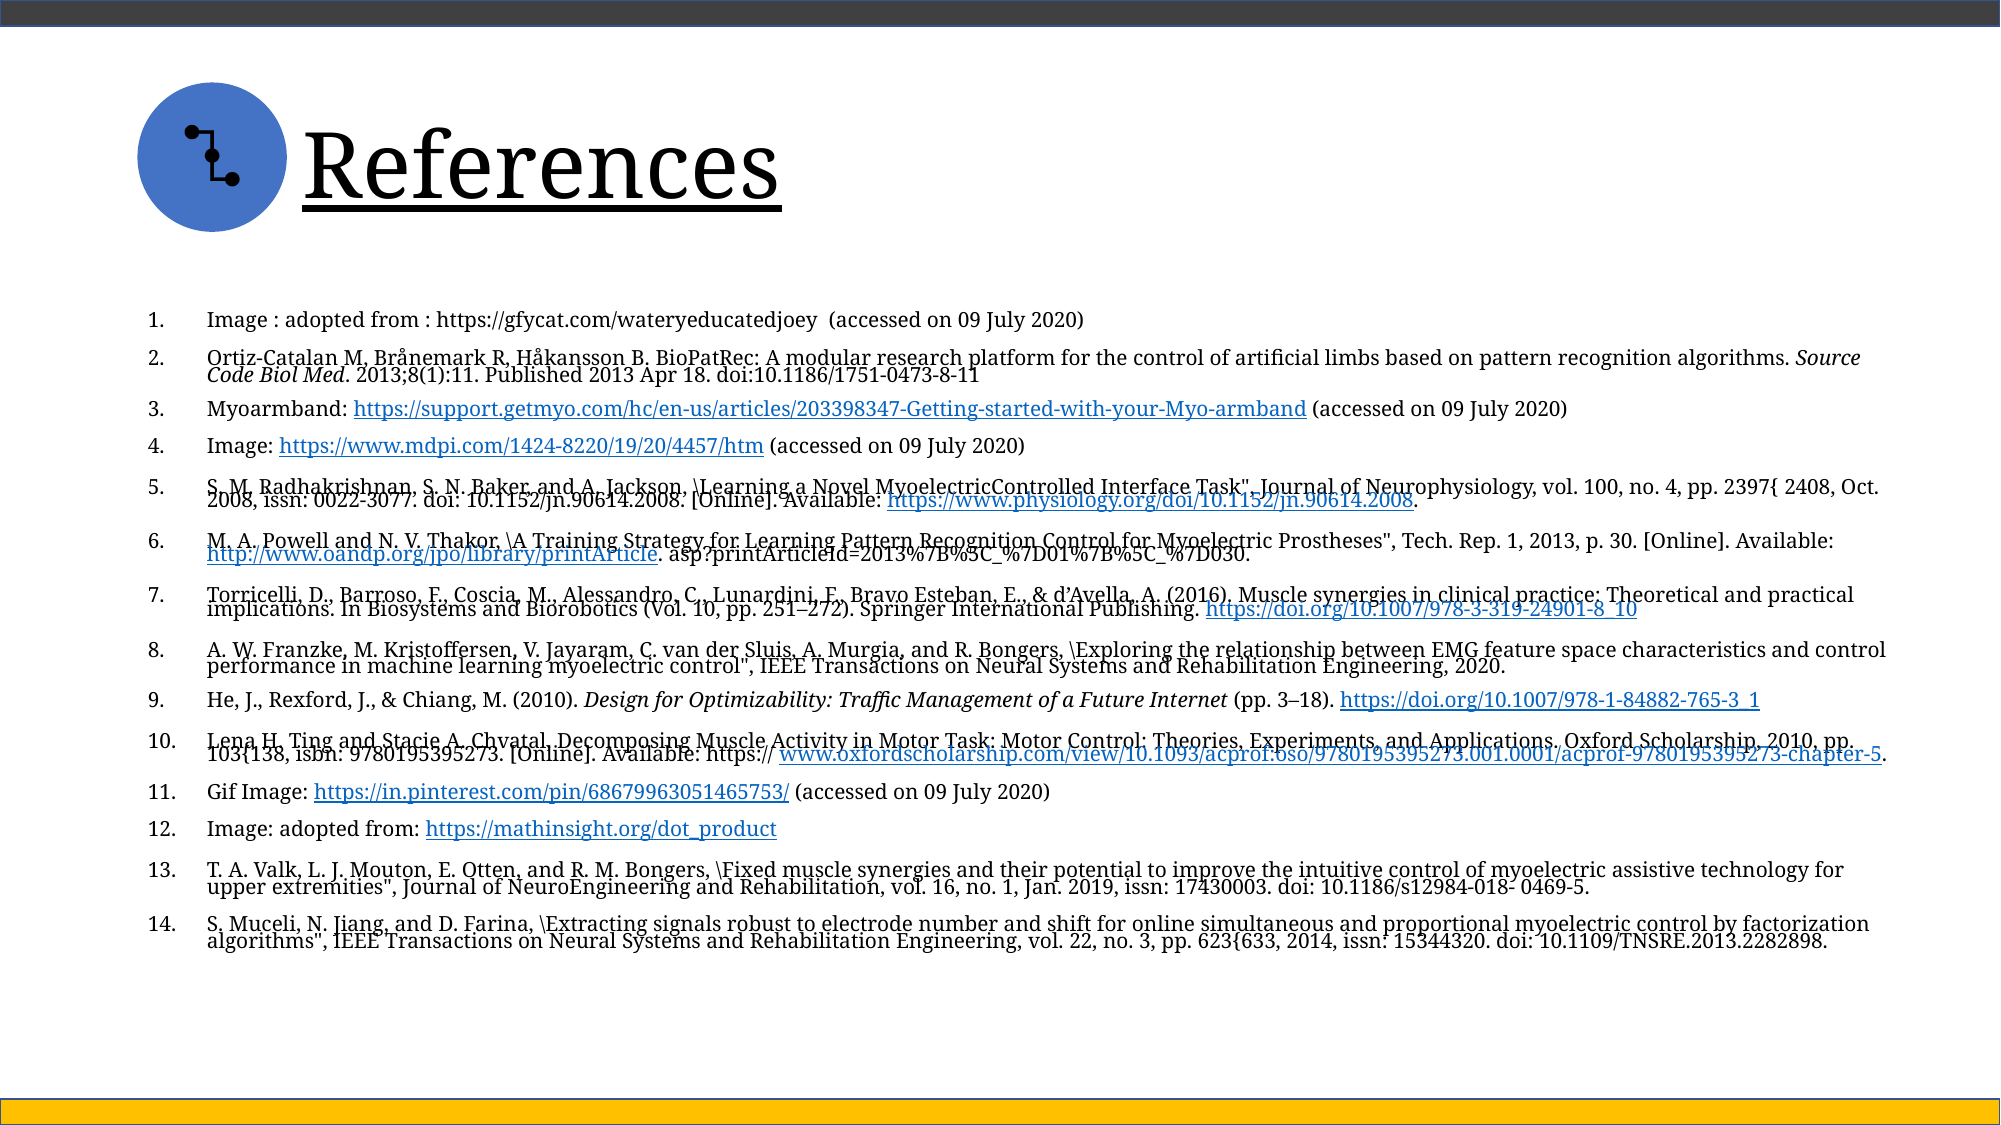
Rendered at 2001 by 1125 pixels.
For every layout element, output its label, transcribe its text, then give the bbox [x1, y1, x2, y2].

text_box [0, 1098, 2000, 1125]
list Image : adopted from : https://gfycat.com/wateryeducatedjoey (accessed on 09 July 2020) Ortiz-Catalan M, Brånemark R, Håkansson B. BioPatRec: A modular research platform for the control of artificial limbs based on pattern recognition algorithms. Source Code Biol Med. 2013;8(1):11. Published 2013 Apr 18. doi:10.1186/1751-0473-8-11 Myoarmband: https://support.getmyo.com/hc/en-us/articles/203398347-Getting-started-with-your-Myo-armband (accessed on 09 July 2020) Image: https://www.mdpi.com/1424-8220/19/20/4457/htm (accessed on 09 July 2020) S. M. Radhakrishnan, S. N. Baker, and A. Jackson, \Learning a Novel MyoelectricControlled Interface Task", Journal of Neurophysiology, vol. 100, no. 4, pp. 2397{ 2408, Oct. 2008, issn: 0022-3077. doi: 10.1152/jn.90614.2008. [Online]. Available: https://www.physiology.org/doi/10.1152/jn.90614.2008. M. A. Powell and N. V. Thakor, \A Training Strategy for Learning Pattern Recognition Control for Myoelectric Prostheses", Tech. Rep. 1, 2013, p. 30. [Online]. Available: http://www.oandp.org/jpo/library/printArticle. asp?printArticleId=2013%7B%5C_%7D01%7B%5C_%7D030. Torricelli, D., Barroso, F., Coscia, M., Alessandro, C., Lunardini, F., Bravo Esteban, E., & d’Avella, A. (2016). Muscle synergies in clinical practice: Theoretical and practical implications. In Biosystems and Biorobotics (Vol. 10, pp. 251–272). Springer International Publishing. https://doi.org/10.1007/978-3-319-24901-8_10 A. W. Franzke, M. Kristoffersen, V. Jayaram, C. van der Sluis, A. Murgia, and R. Bongers, \Exploring the relationship between EMG feature space characteristics and control performance in machine learning myoelectric control", IEEE Transactions on Neural Systems and Rehabilitation Engineering, 2020. He, J., Rexford, J., & Chiang, M. (2010). Design for Optimizability: Traffic Management of a Future Internet (pp. 3–18). https://doi.org/10.1007/978-1-84882-765-3_1 Lena H. Ting and Stacie A. Chvatal, Decomposing Muscle Activity in Motor Task: Motor Control: Theories, Experiments, and Applications. Oxford Scholarship, 2010, pp. 103{138, isbn: 9780195395273. [Online]. Available: https:// www.oxfordscholarship.com/view/10.1093/acprof:oso/9780195395273.001.0001/acprof-9780195395273-chapter-5. Gif Image: https://in.pinterest.com/pin/68679963051465753/ (accessed on 09 July 2020) Image: adopted from: https://mathinsight.org/dot_product T. A. Valk, L. J. Mouton, E. Otten, and R. M. Bongers, \Fixed muscle synergies and their potential to improve the intuitive control of myoelectric assistive technology for upper extremities", Journal of NeuroEngineering and Rehabilitation, vol. 16, no. 1, Jan. 2019, issn: 17430003. doi: 10.1186/s12984-018- 0469-5. S. Muceli, N. Jiang, and D. Farina, \Extracting signals robust to electrode number and shift for online simultaneous and proportional myoelectric control by factorization algorithms", IEEE Transactions on Neural Systems and Rehabilitation Engineering, vol. 22, no. 3, pp. 623{633, 2014, issn: 15344320. doi: 10.1109/TNSRE.2013.2282898. [132, 307, 1919, 1022]
text_box [137, 82, 287, 232]
text_box [0, 0, 2000, 27]
title References [137, 59, 1863, 278]
picture [168, 112, 256, 199]
